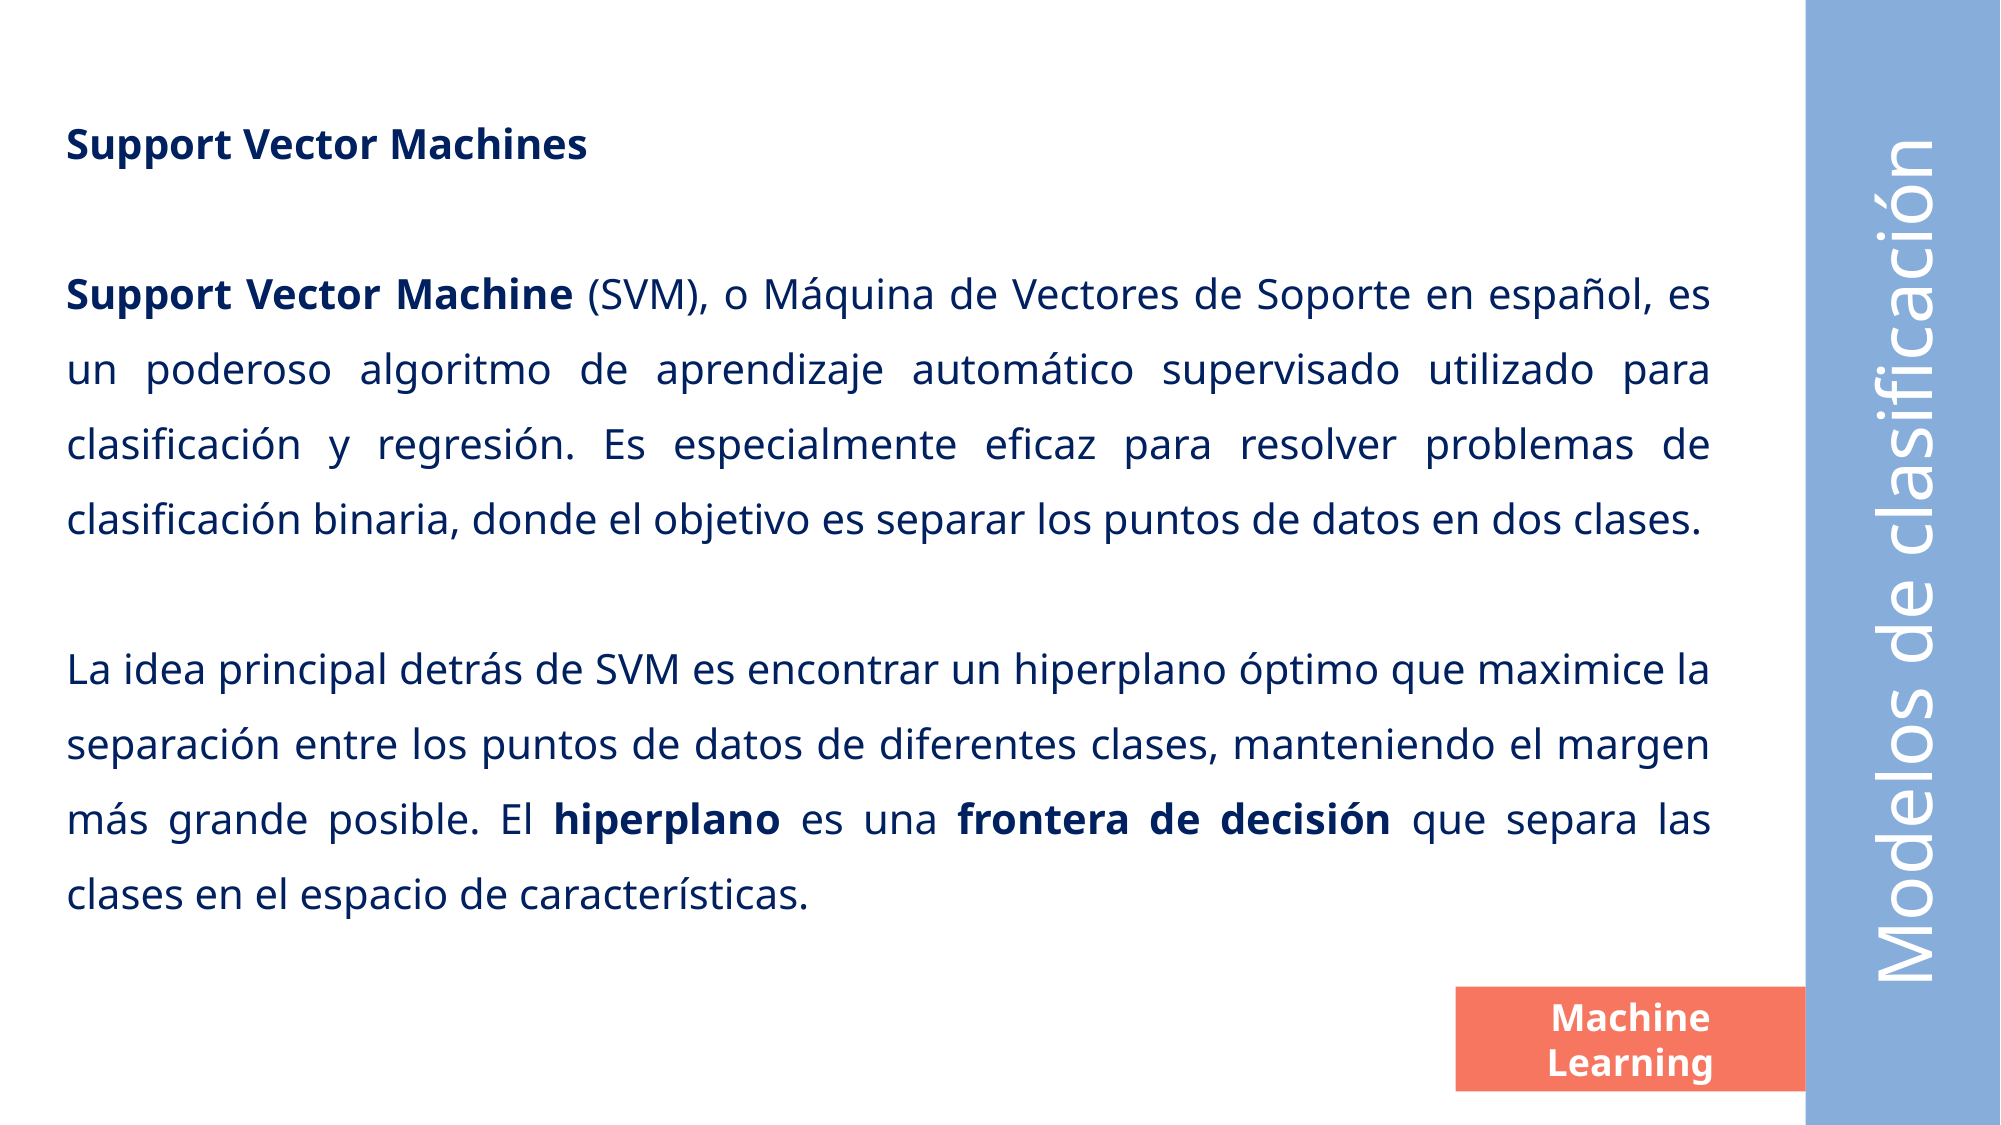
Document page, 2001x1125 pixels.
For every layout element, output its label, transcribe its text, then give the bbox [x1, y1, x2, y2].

text_box Support Vector Machines Support Vector Machine (SVM), o Máquina de Vectores de Soporte en español, es un poderoso algoritmo de aprendizaje automático supervisado utilizado para clasificación y regresión. Es especialmente eficaz para resolver problemas de clasificación binaria, donde el objetivo es separar los puntos de datos en dos clases. La idea principal detrás de SVM es encontrar un hiperplano óptimo que maximice la separación entre los puntos de datos de diferentes clases, manteniendo el margen más grande posible. El hiperplano es una frontera de decisión que separa las clases en el espacio de características. [51, 85, 1727, 1076]
text_box Machine Learning [1455, 986, 1806, 1092]
text_box Modelos de clasificación [1857, 86, 1948, 1039]
text_box [1805, 0, 2000, 1125]
